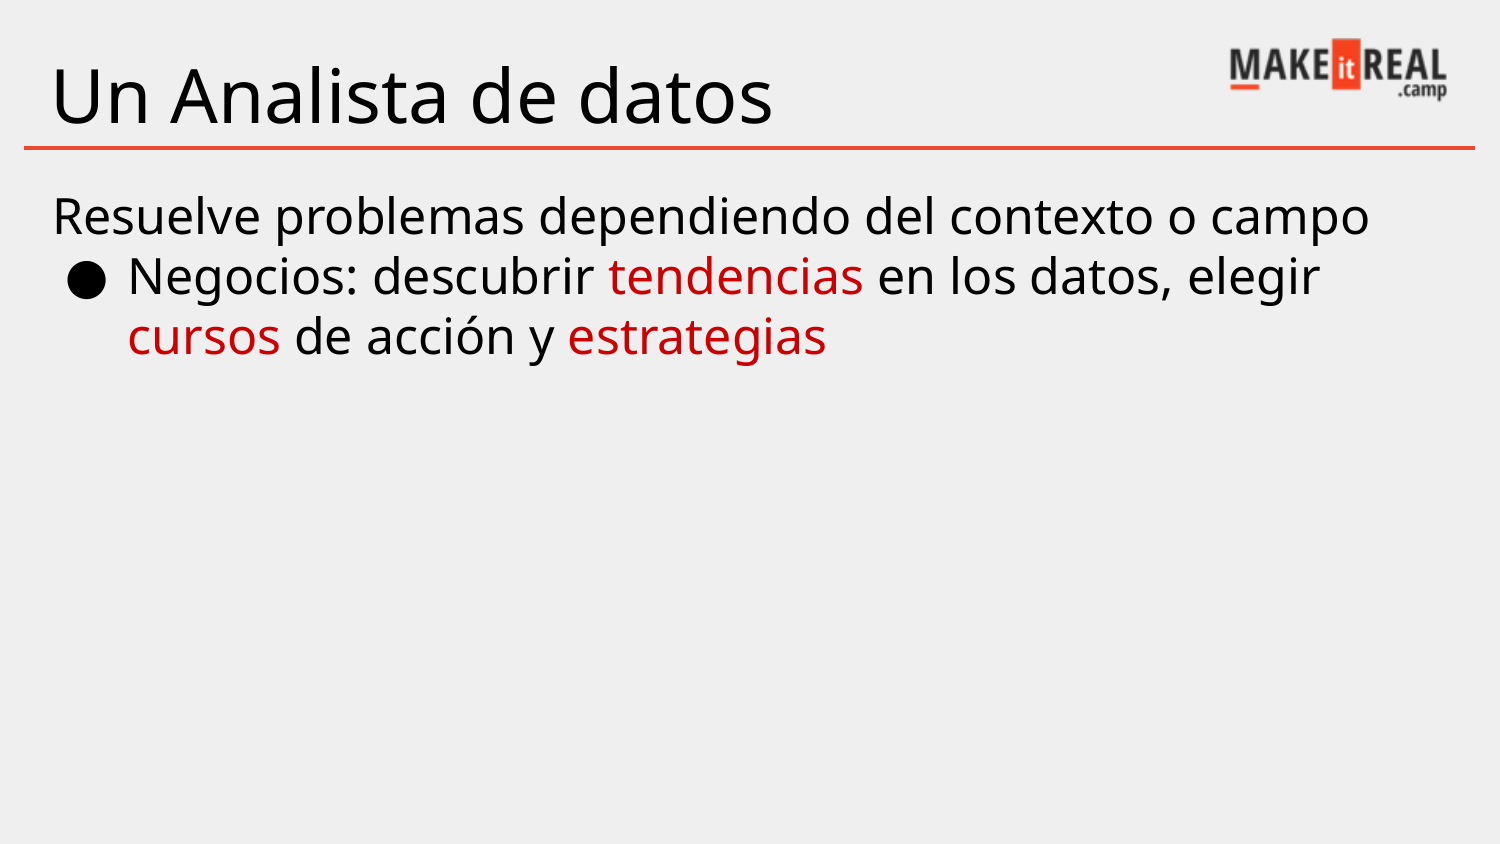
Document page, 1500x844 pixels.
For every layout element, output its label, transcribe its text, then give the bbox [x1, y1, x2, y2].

picture [1202, 15, 1476, 126]
picture [24, 146, 1476, 151]
text_box Resuelve problemas dependiendo del contexto o campo Negocios: descubrir tendencias en los datos, elegir cursos de acción y estrategias [37, 169, 1459, 805]
text_box Un Analista de datos [35, 33, 1205, 137]
